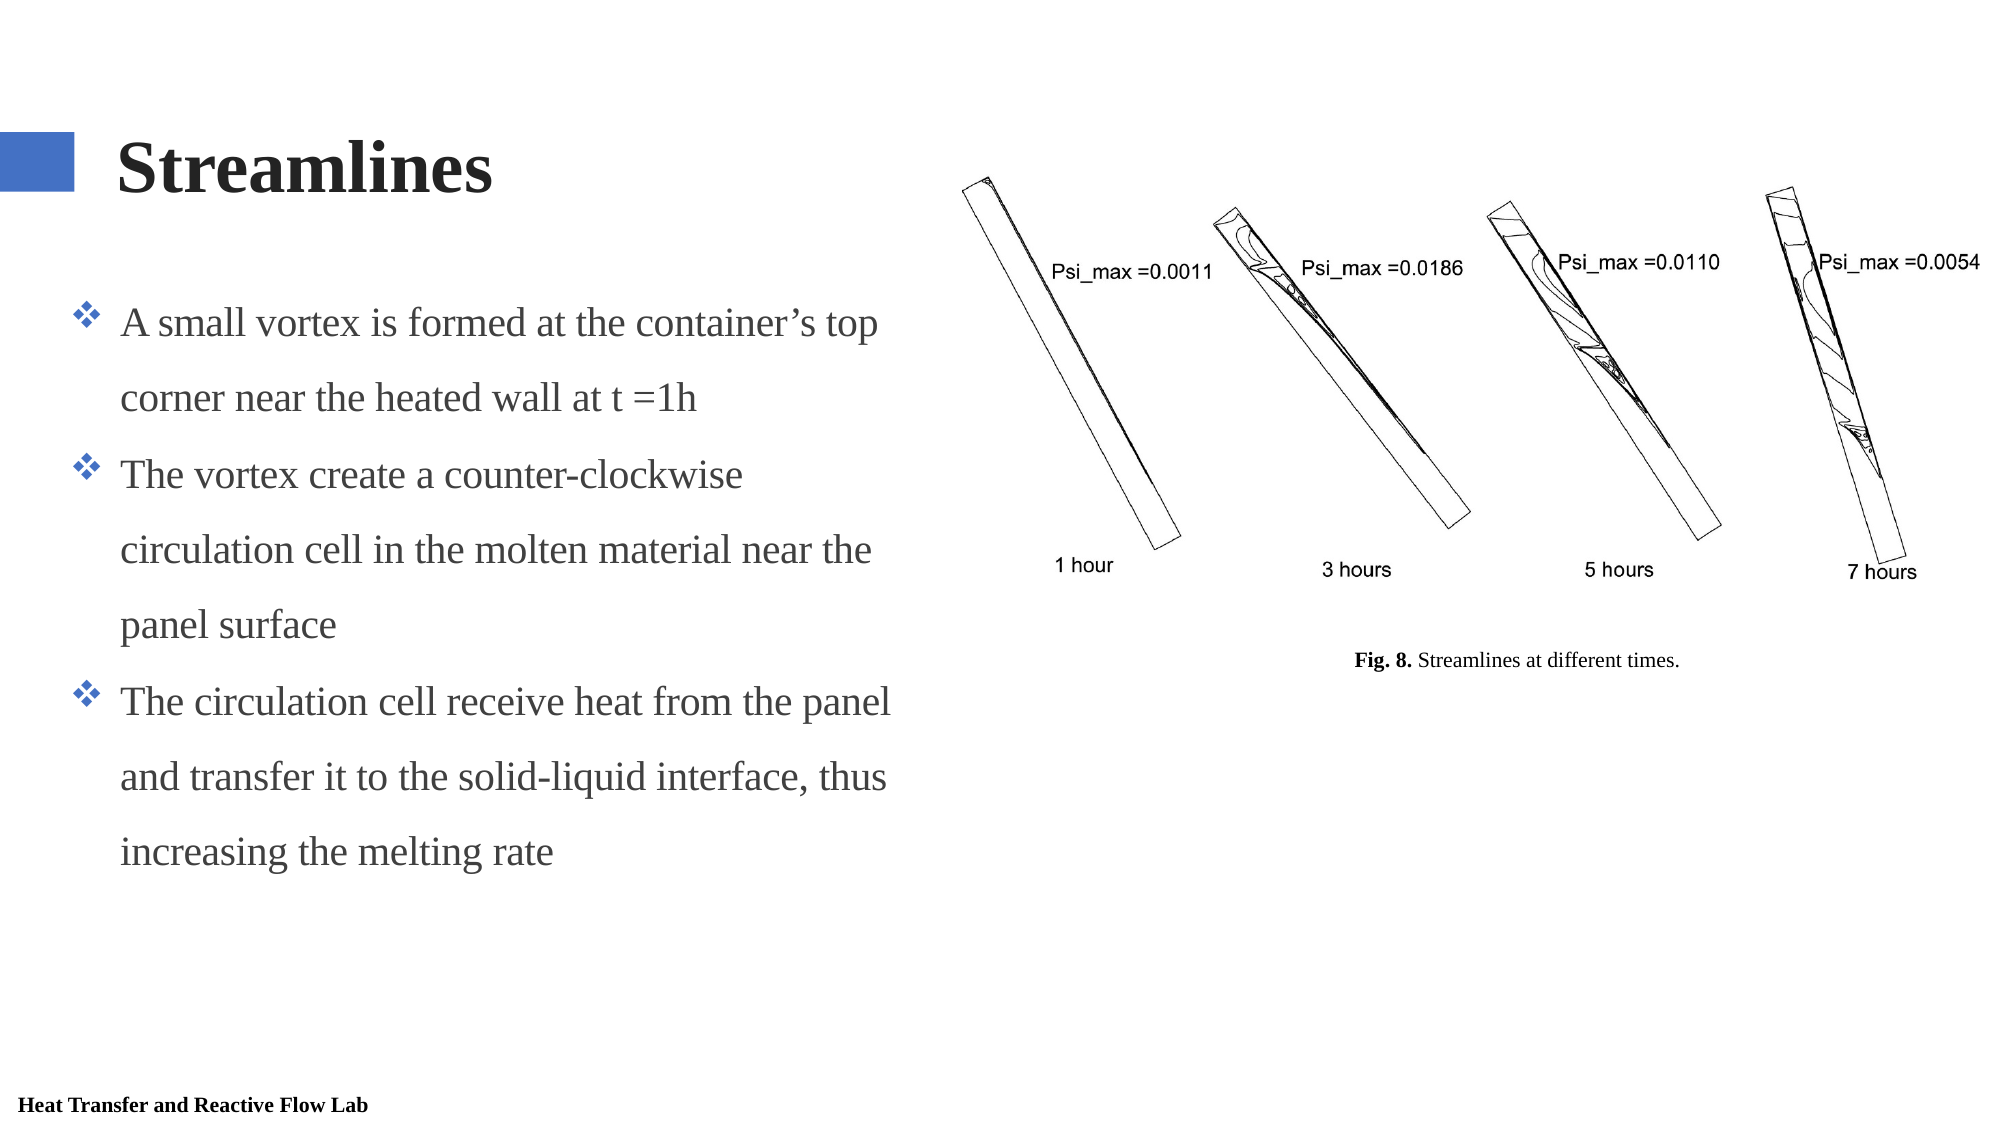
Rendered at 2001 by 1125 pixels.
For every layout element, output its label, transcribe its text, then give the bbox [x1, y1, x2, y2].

text_box Heat Transfer and Reactive Flow Lab [3, 1083, 385, 1125]
picture [962, 174, 1980, 580]
text_box A small vortex is formed at the container’s top corner near the heated wall at t =1h The vortex create a counter-clockwise circulation cell in the molten material near the panel surface The circulation cell receive heat from the panel and transfer it to the solid-liquid interface, thus increasing the melting rate [53, 262, 933, 882]
title Streamlines [114, 115, 1531, 306]
text_box Fig. 8. Streamlines at different times. [1339, 638, 1702, 680]
